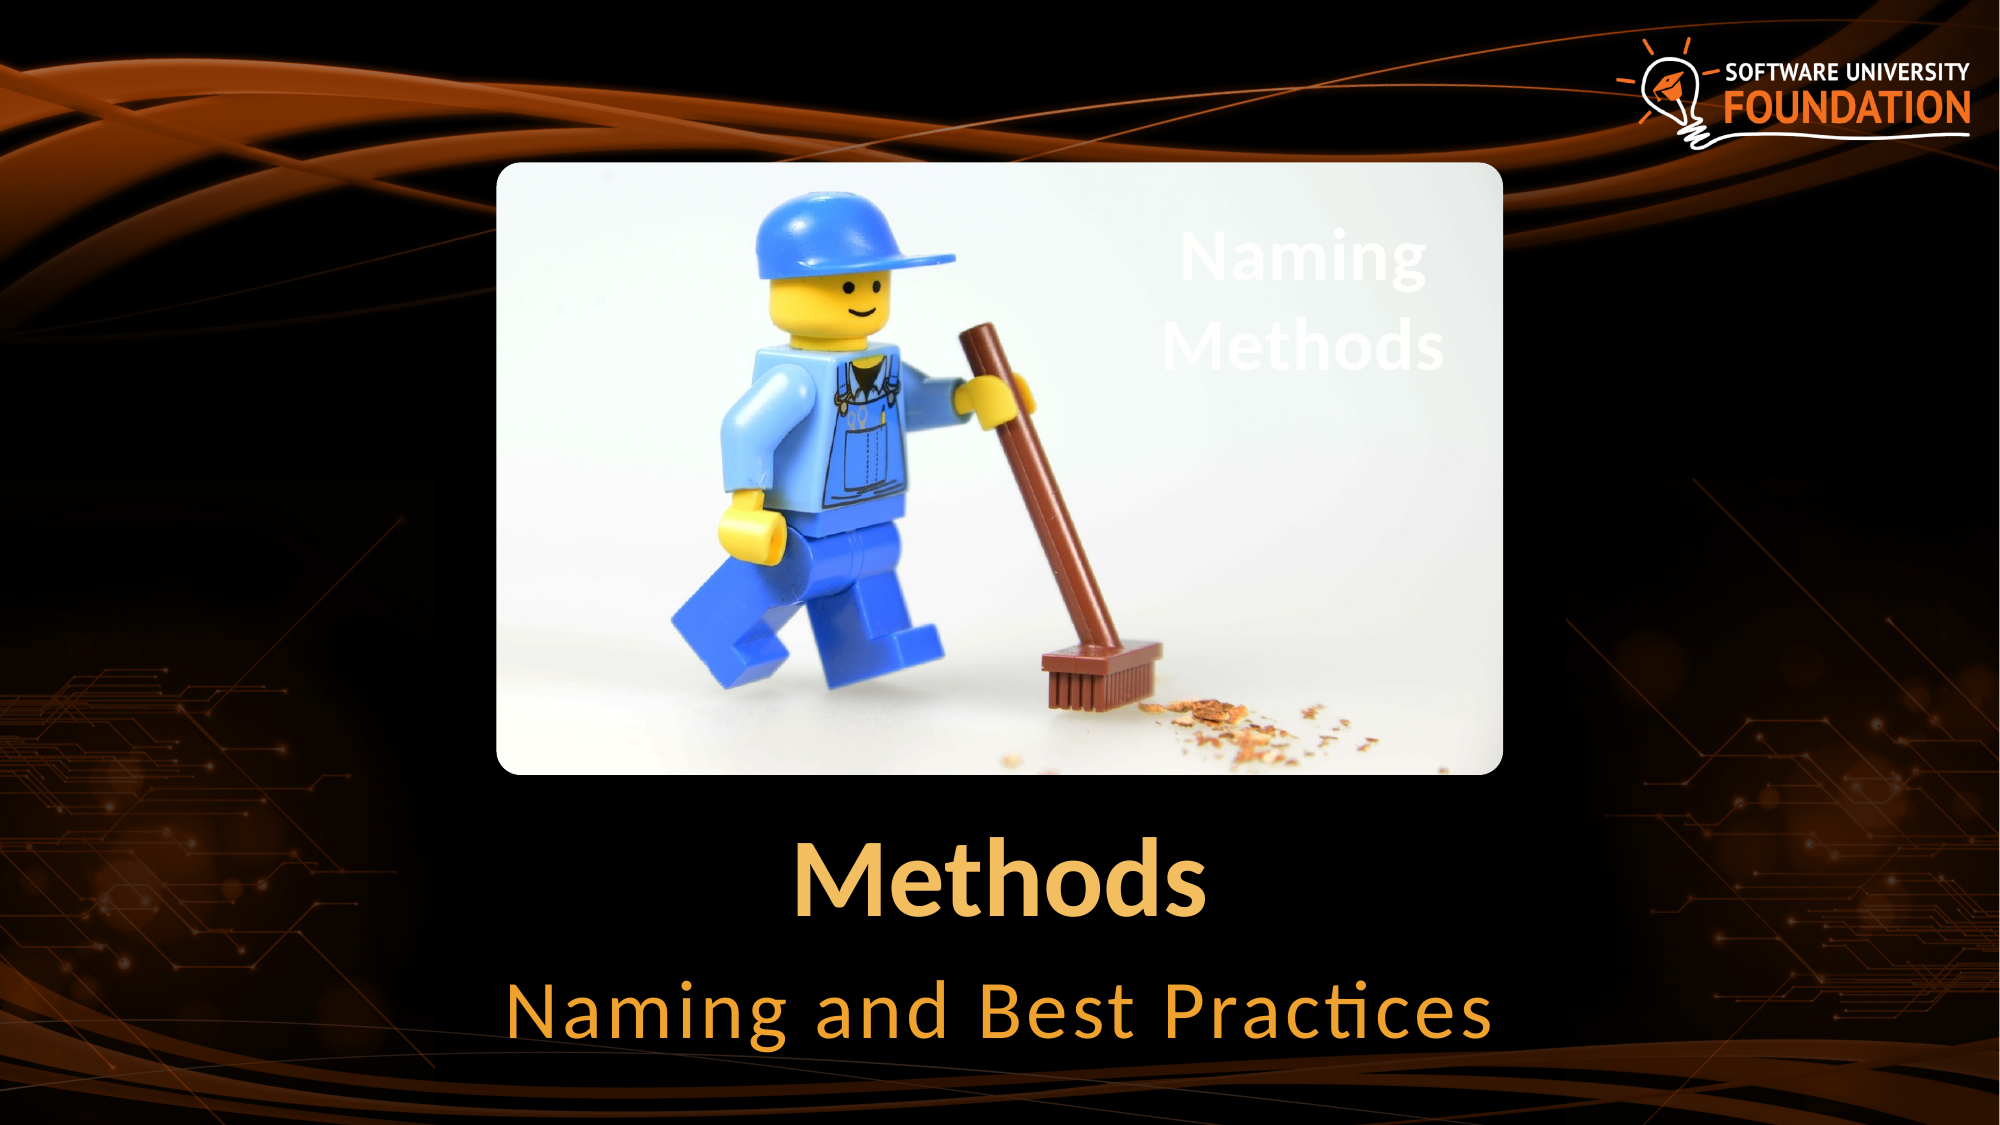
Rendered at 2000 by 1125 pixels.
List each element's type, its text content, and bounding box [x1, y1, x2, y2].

list Naming and Best Practices [266, 944, 1733, 1057]
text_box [496, 162, 1504, 775]
title Methods [266, 812, 1733, 944]
picture [0, 0, 2000, 1125]
